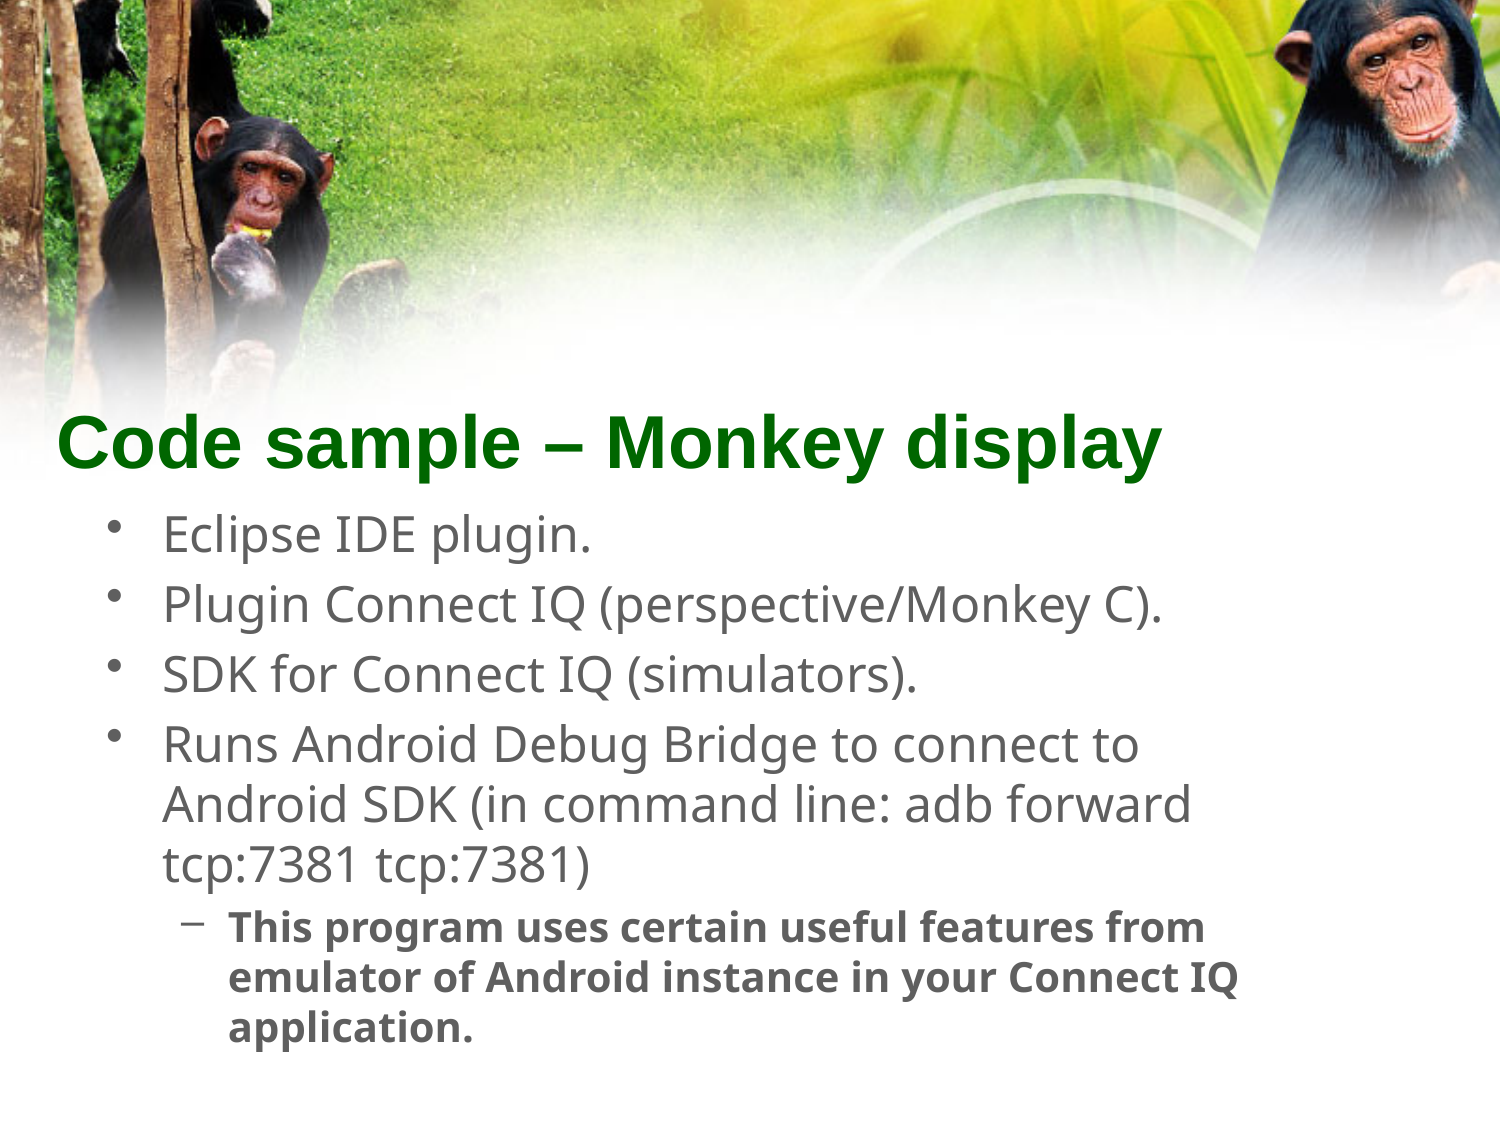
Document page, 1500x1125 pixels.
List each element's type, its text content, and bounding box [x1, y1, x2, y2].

title Code sample – Monkey display [41, 385, 1223, 492]
picture [0, 0, 1500, 1125]
text_box Eclipse IDE plugin. Plugin Connect IQ (perspective/Monkey C). SDK for Connect IQ (simulators). Runs Android Debug Bridge to connect to Android SDK (in command line: adb forward tcp:7381 tcp:7381) This program uses certain useful features from emulator of Android instance in your Connect IQ application. [90, 494, 1341, 1047]
